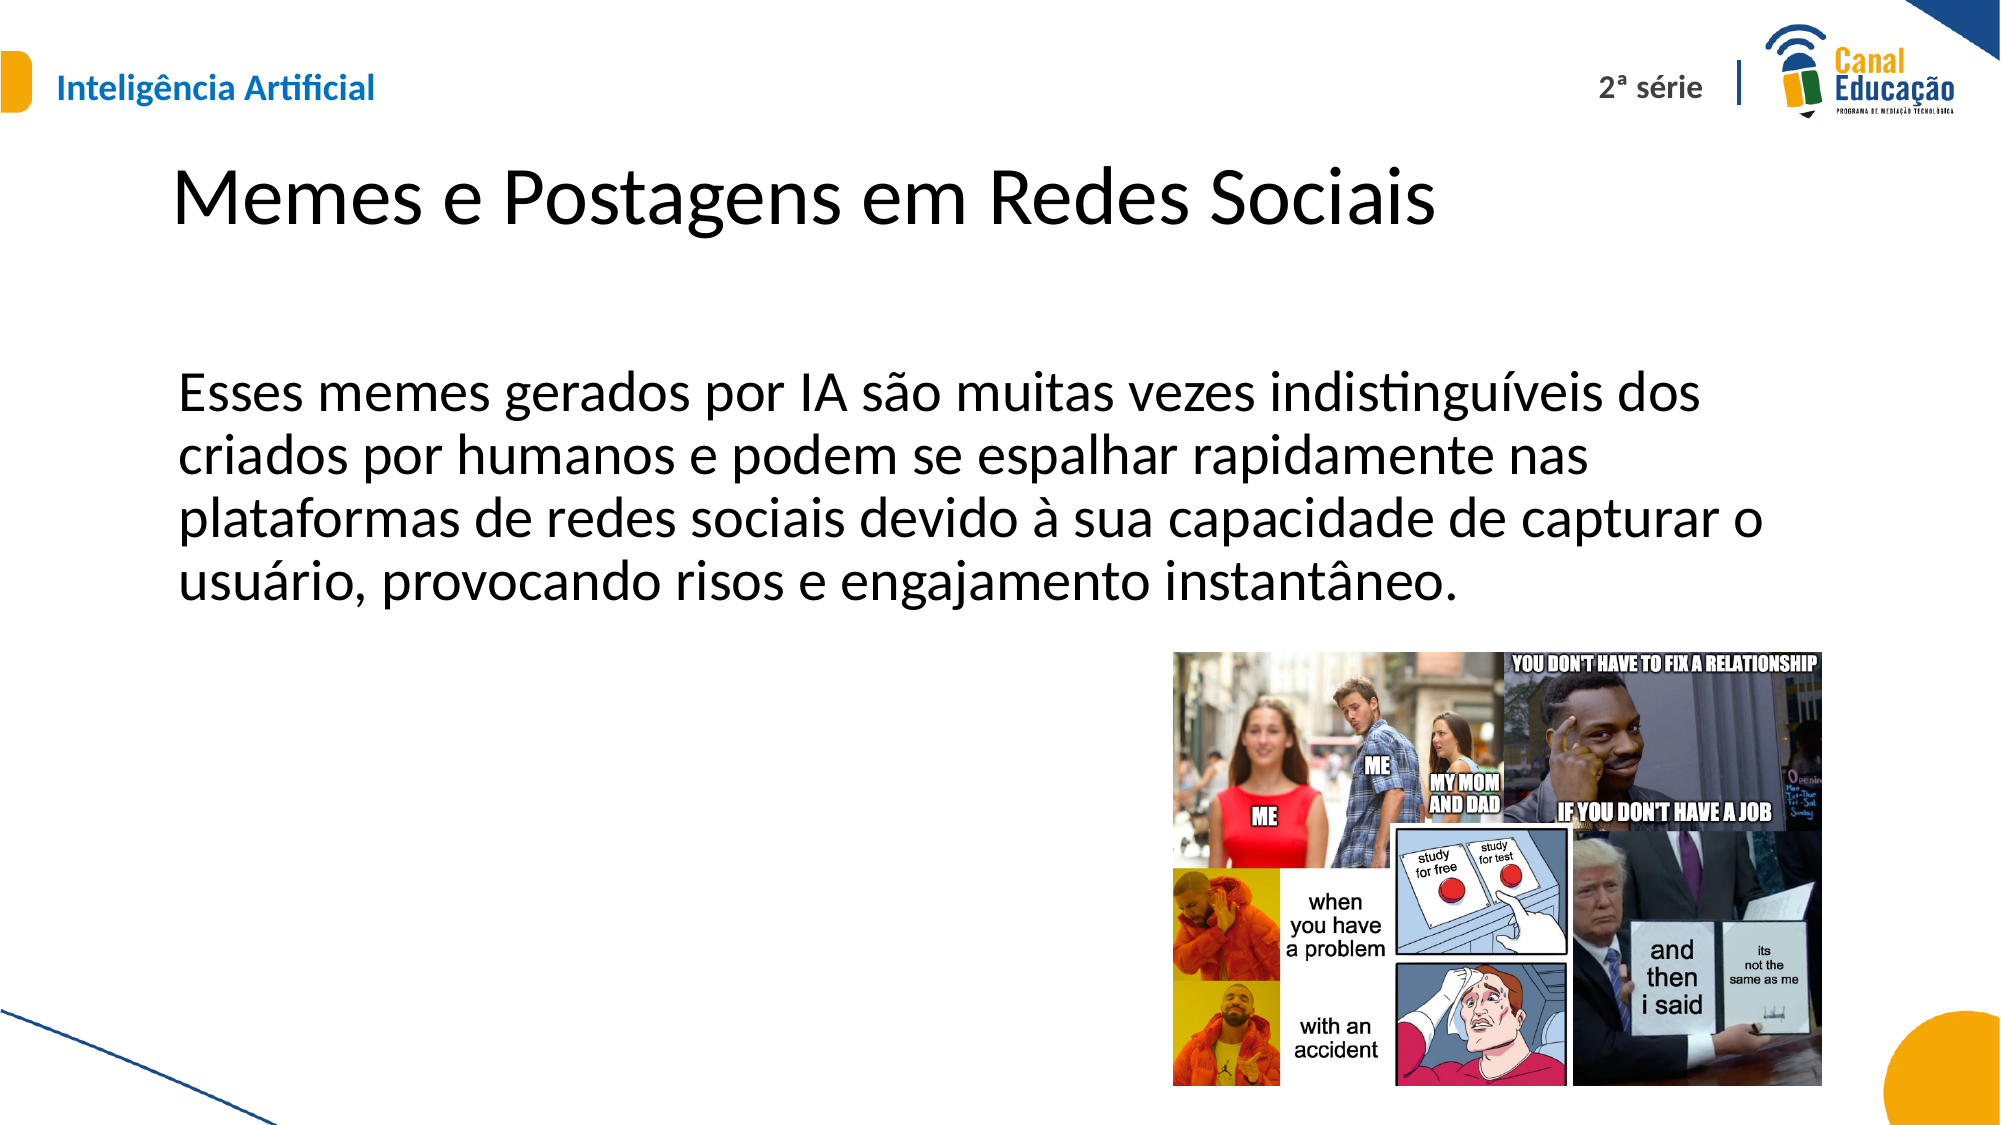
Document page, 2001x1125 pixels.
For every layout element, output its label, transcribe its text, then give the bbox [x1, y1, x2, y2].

title Memes e Postagens em Redes Sociais [137, 145, 1863, 278]
picture [1172, 652, 1822, 1086]
list Esses memes gerados por IA são muitas vezes indistinguíveis dos criados por humanos e podem se espalhar rapidamente nas plataformas de redes sociais devido à sua capacidade de capturar o usuário, provocando risos e engajamento instantâneo. [164, 353, 1840, 1036]
